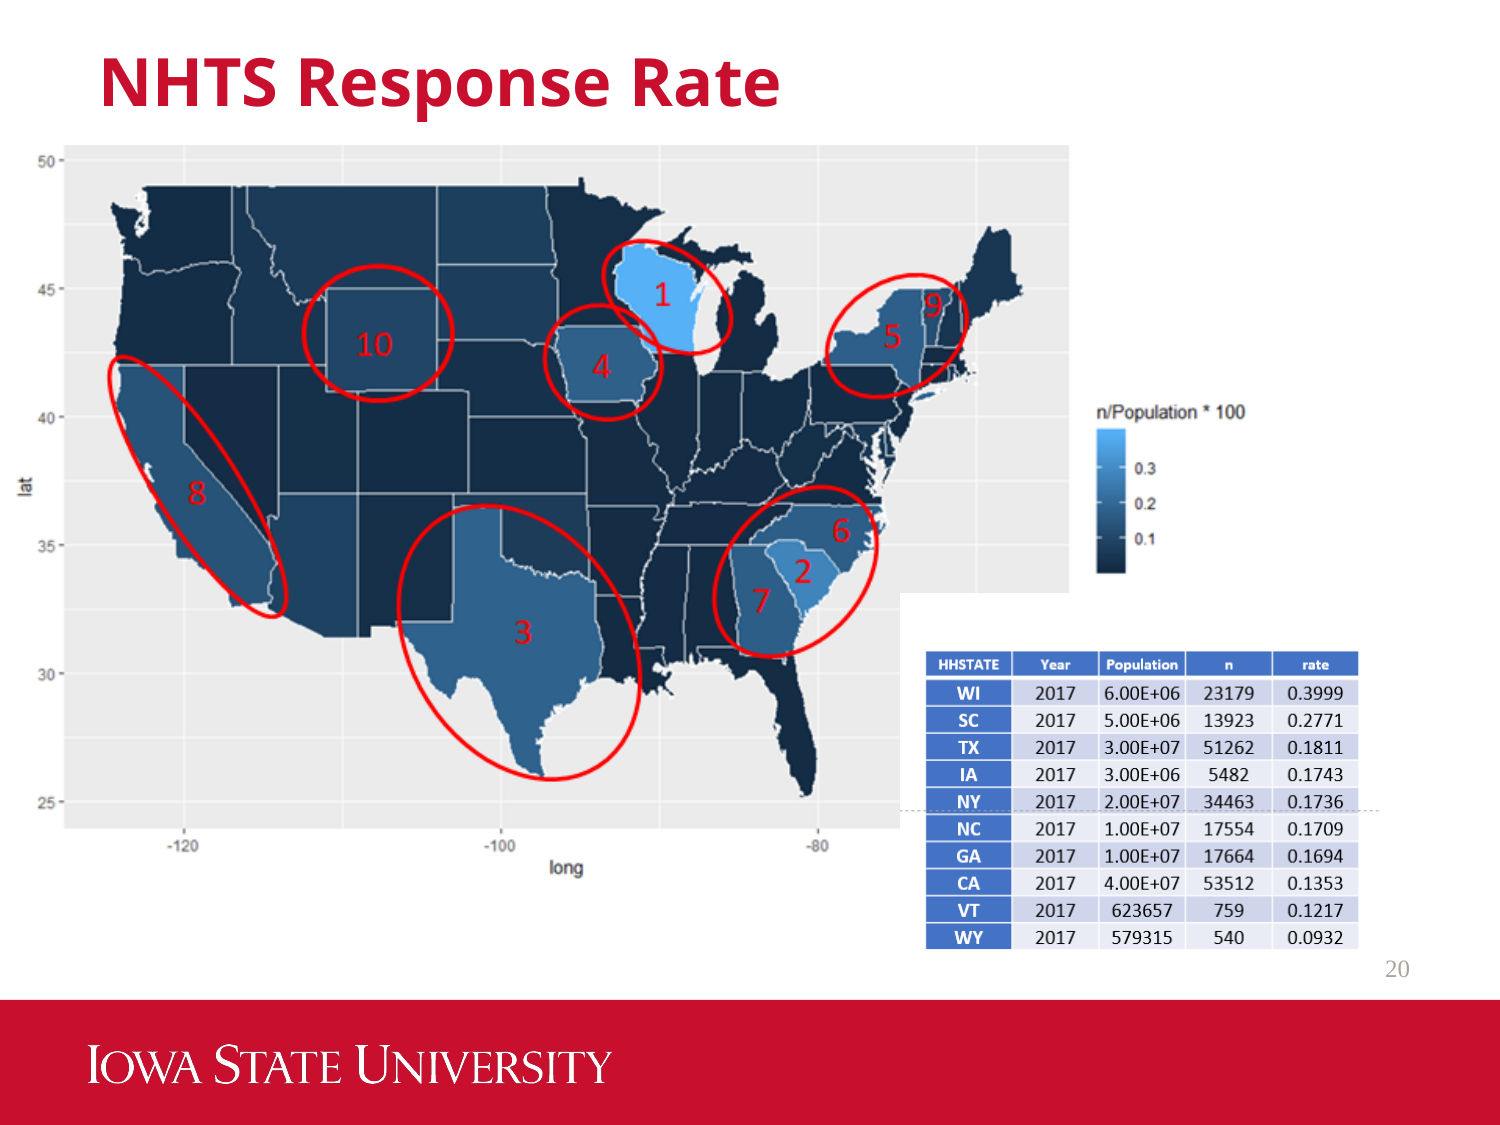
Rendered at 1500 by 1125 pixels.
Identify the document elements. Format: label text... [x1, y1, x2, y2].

picture [14, 145, 1382, 991]
text_box NHTS Response Rate [83, 32, 1500, 220]
slide_number 20 [1382, 937, 1425, 998]
picture [87, 1044, 613, 1088]
